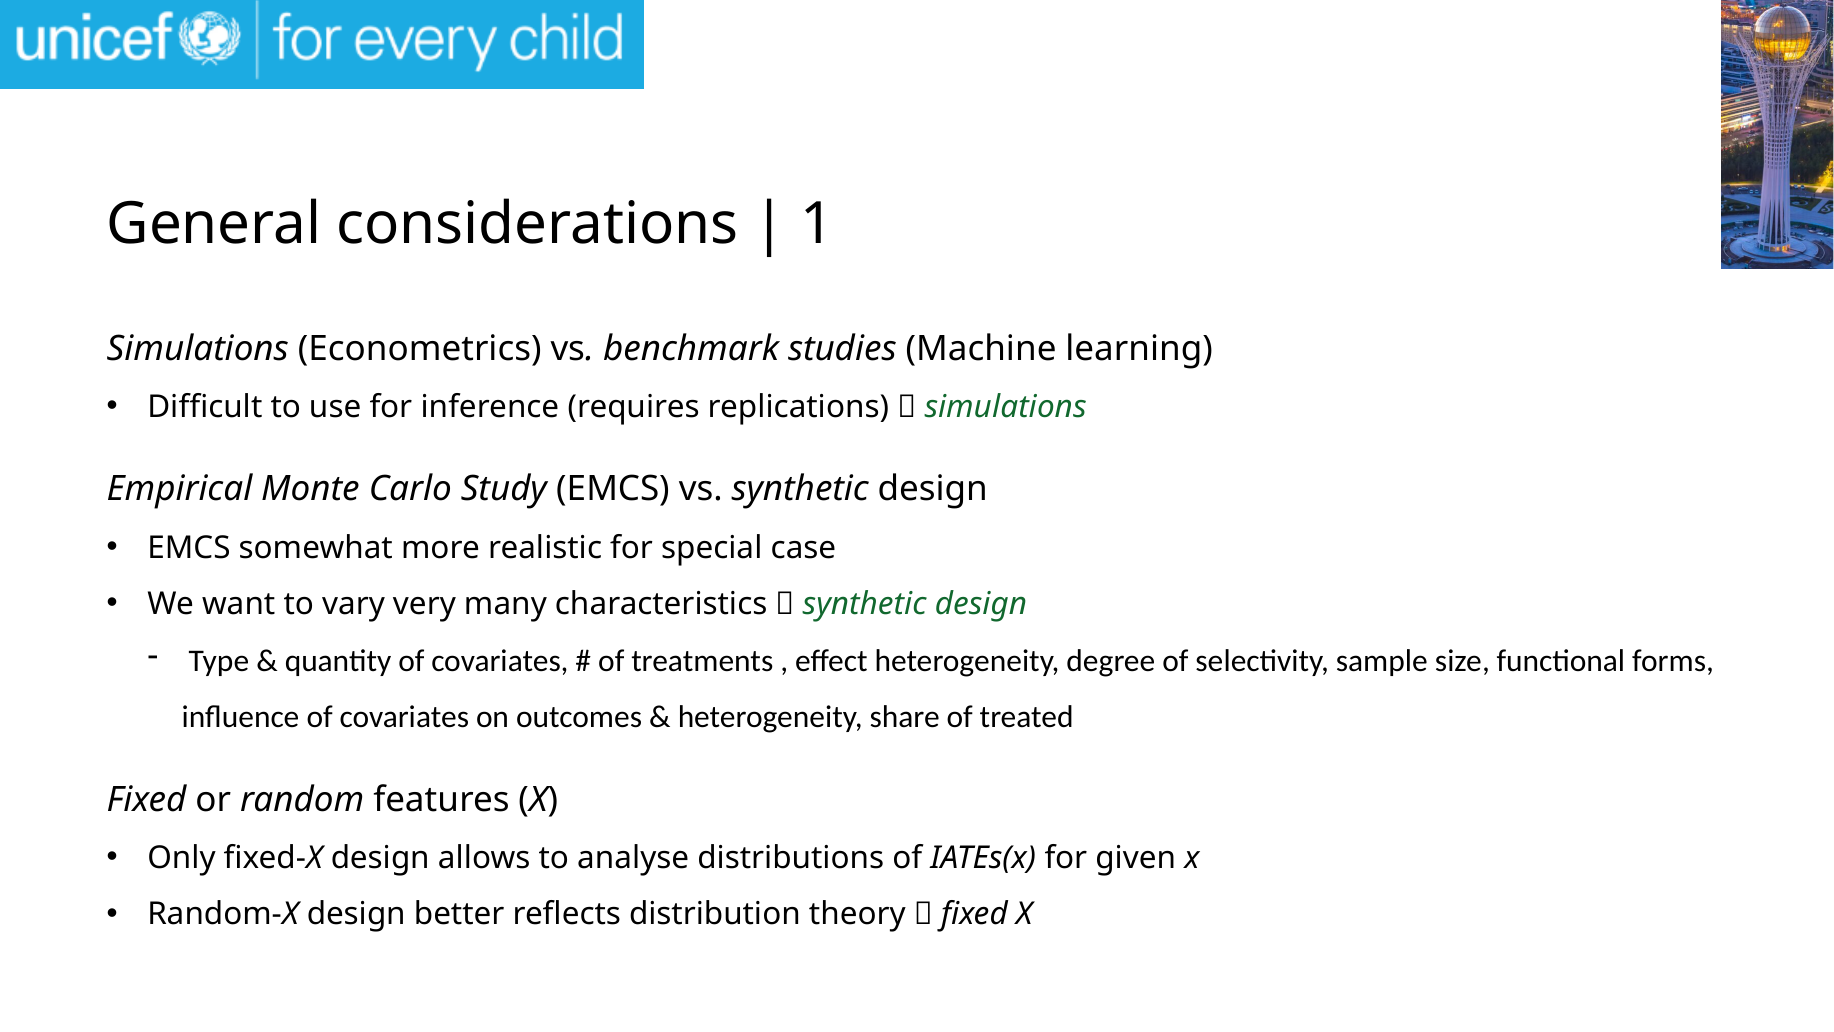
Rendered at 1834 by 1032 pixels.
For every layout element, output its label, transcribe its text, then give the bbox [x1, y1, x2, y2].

picture [1721, 0, 1834, 269]
list Simulations (Econometrics) vs. benchmark studies (Machine learning) Difficult to use for inference (requires replications)  simulations Empirical Monte Carlo Study (EMCS) vs. synthetic design EMCS somewhat more realistic for special case We want to vary very many characteristics  synthetic design Type & quantity of covariates, # of treatments , effect heterogeneity, degree of selectivity, sample size, functional forms, influence of covariates on outcomes & heterogeneity, share of treated Fixed or random features (X) Only fixed-X design allows to analyse distributions of IATEs(x) for given x Random-X design better reflects distribution theory  fixed X [91, 296, 1742, 941]
title General considerations | 1 [91, 173, 1745, 268]
picture [0, 0, 644, 89]
